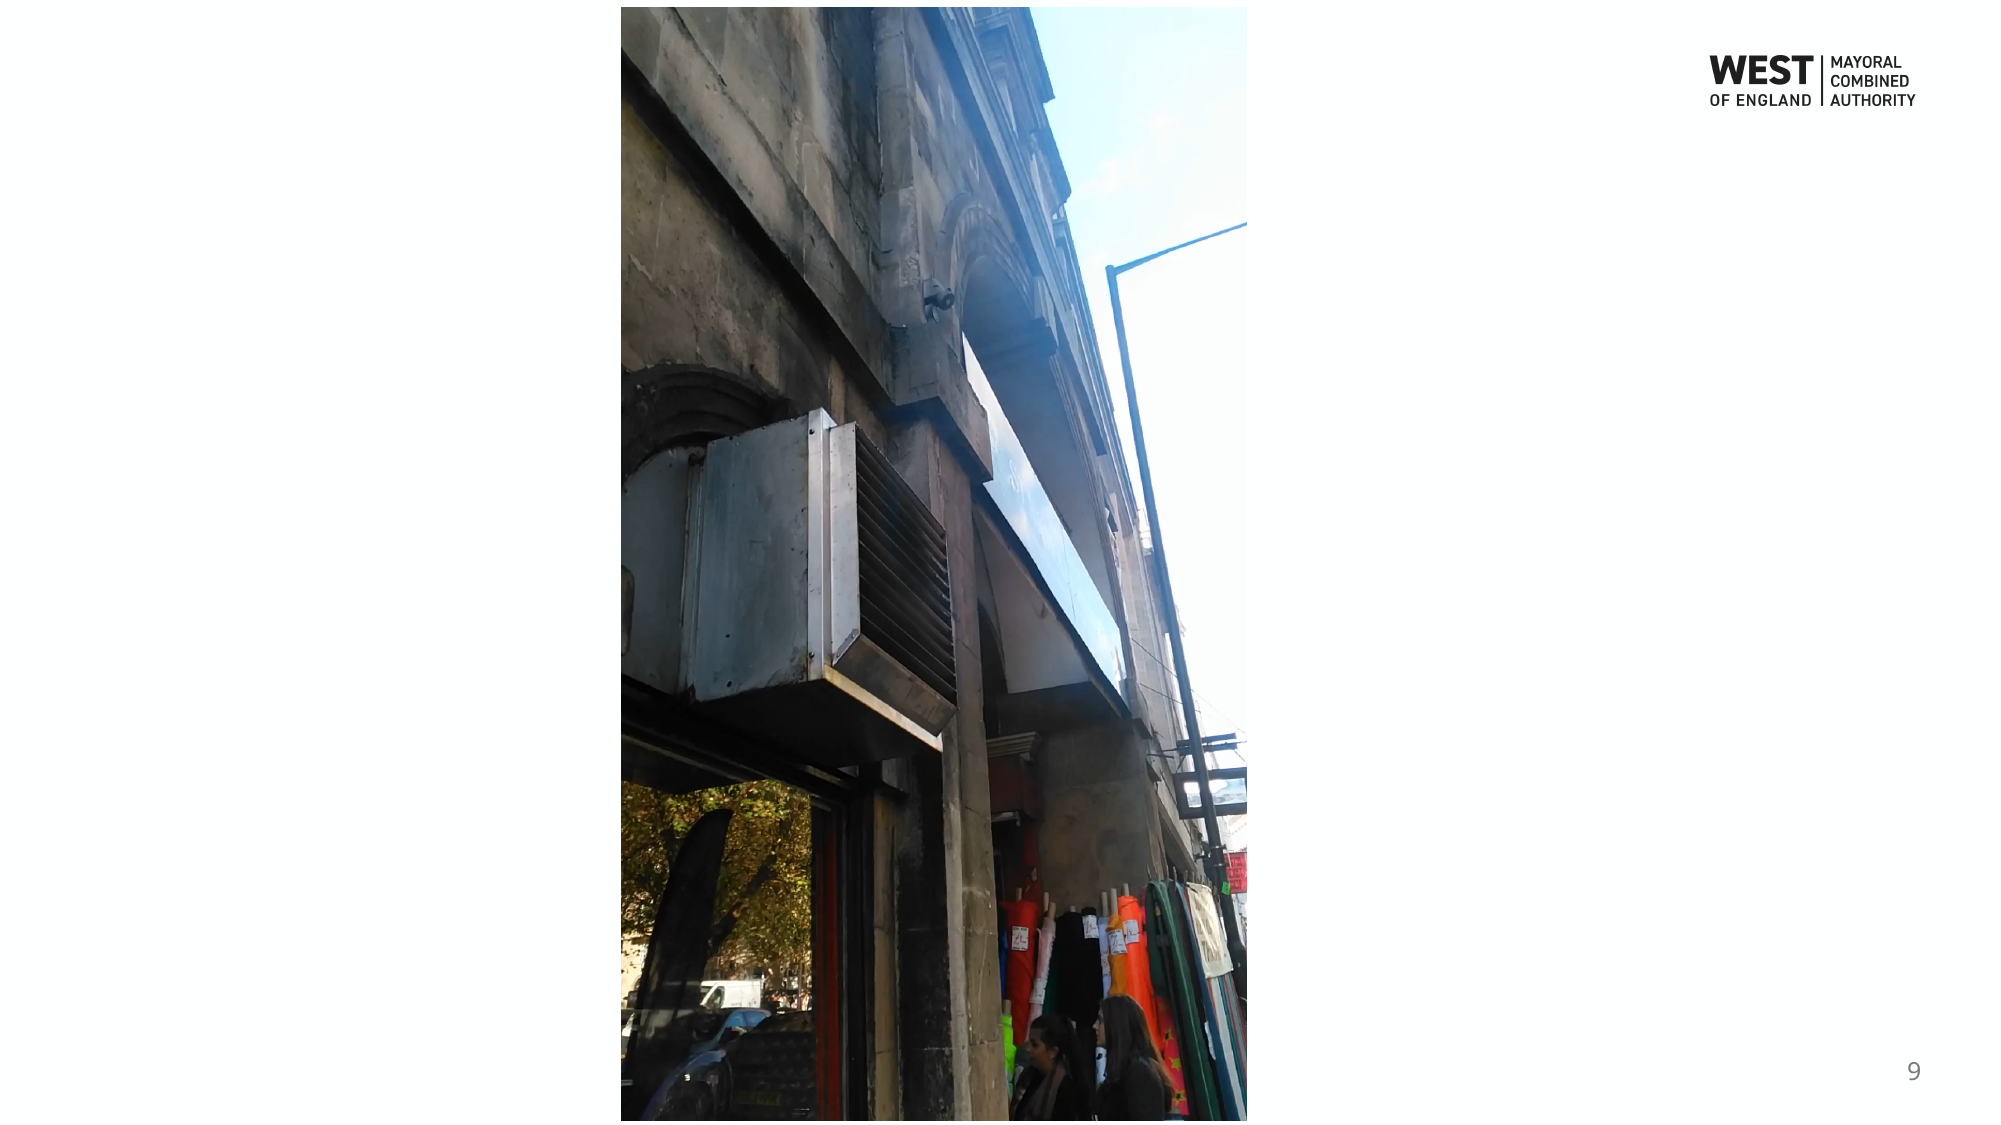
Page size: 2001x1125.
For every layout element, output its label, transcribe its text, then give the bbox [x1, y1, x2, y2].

picture [1709, 55, 1916, 106]
slide_number 9 [1486, 1042, 1937, 1103]
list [619, 6, 1248, 1122]
